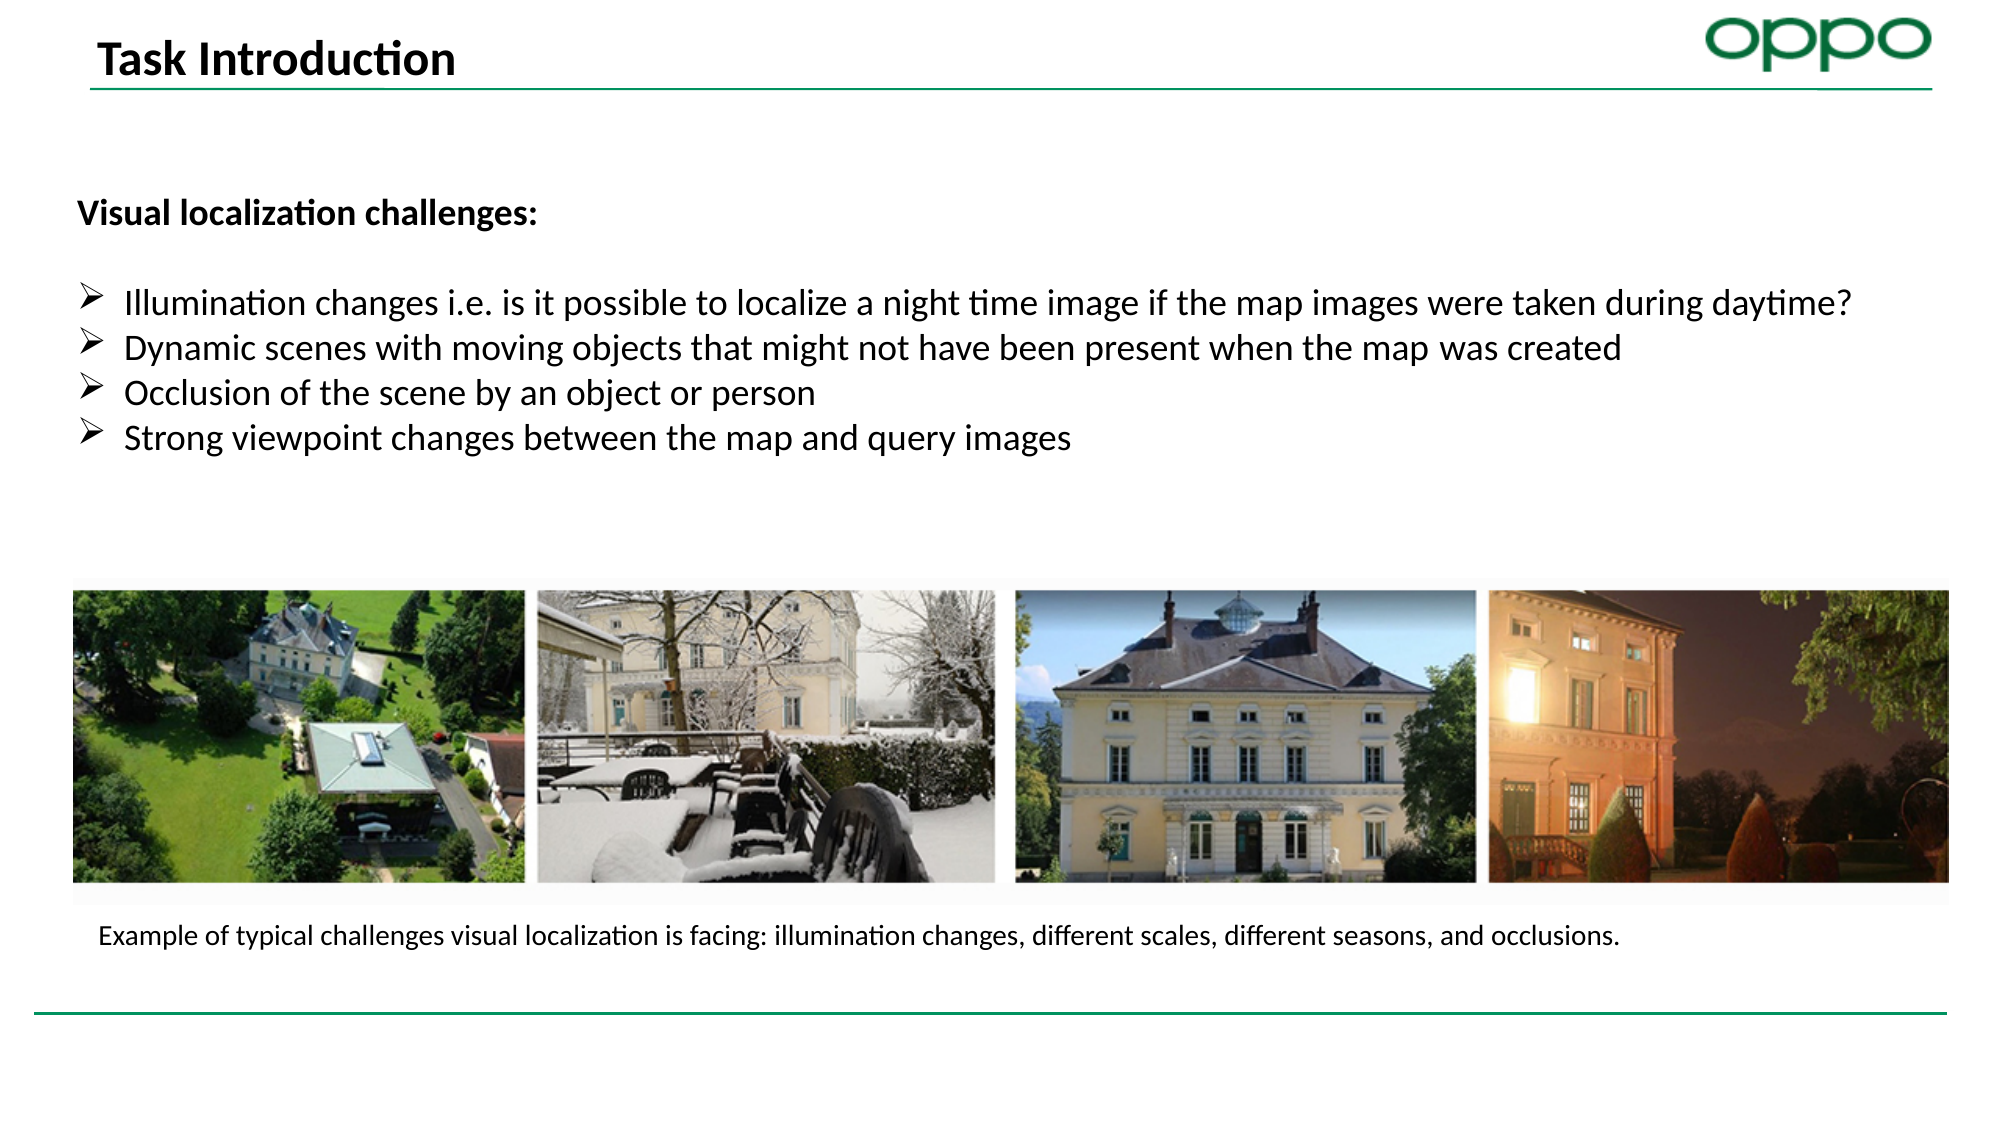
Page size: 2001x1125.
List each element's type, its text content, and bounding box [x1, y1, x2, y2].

text_box Example of typical challenges visual localization is facing: illumination changes, different scales, different seasons, and occlusions. [83, 908, 1638, 959]
text_box Visual localization challenges: Illumination changes i.e. is it possible to localize a night time image if the map images were taken during daytime? Dynamic scenes with moving objects that might not have been present when the map was created Occlusion of the scene by an object or person Strong viewpoint changes between the map and query images [62, 180, 1938, 511]
picture [1695, 7, 1938, 80]
picture [73, 578, 1949, 905]
text_box Task Introduction [82, 17, 848, 93]
